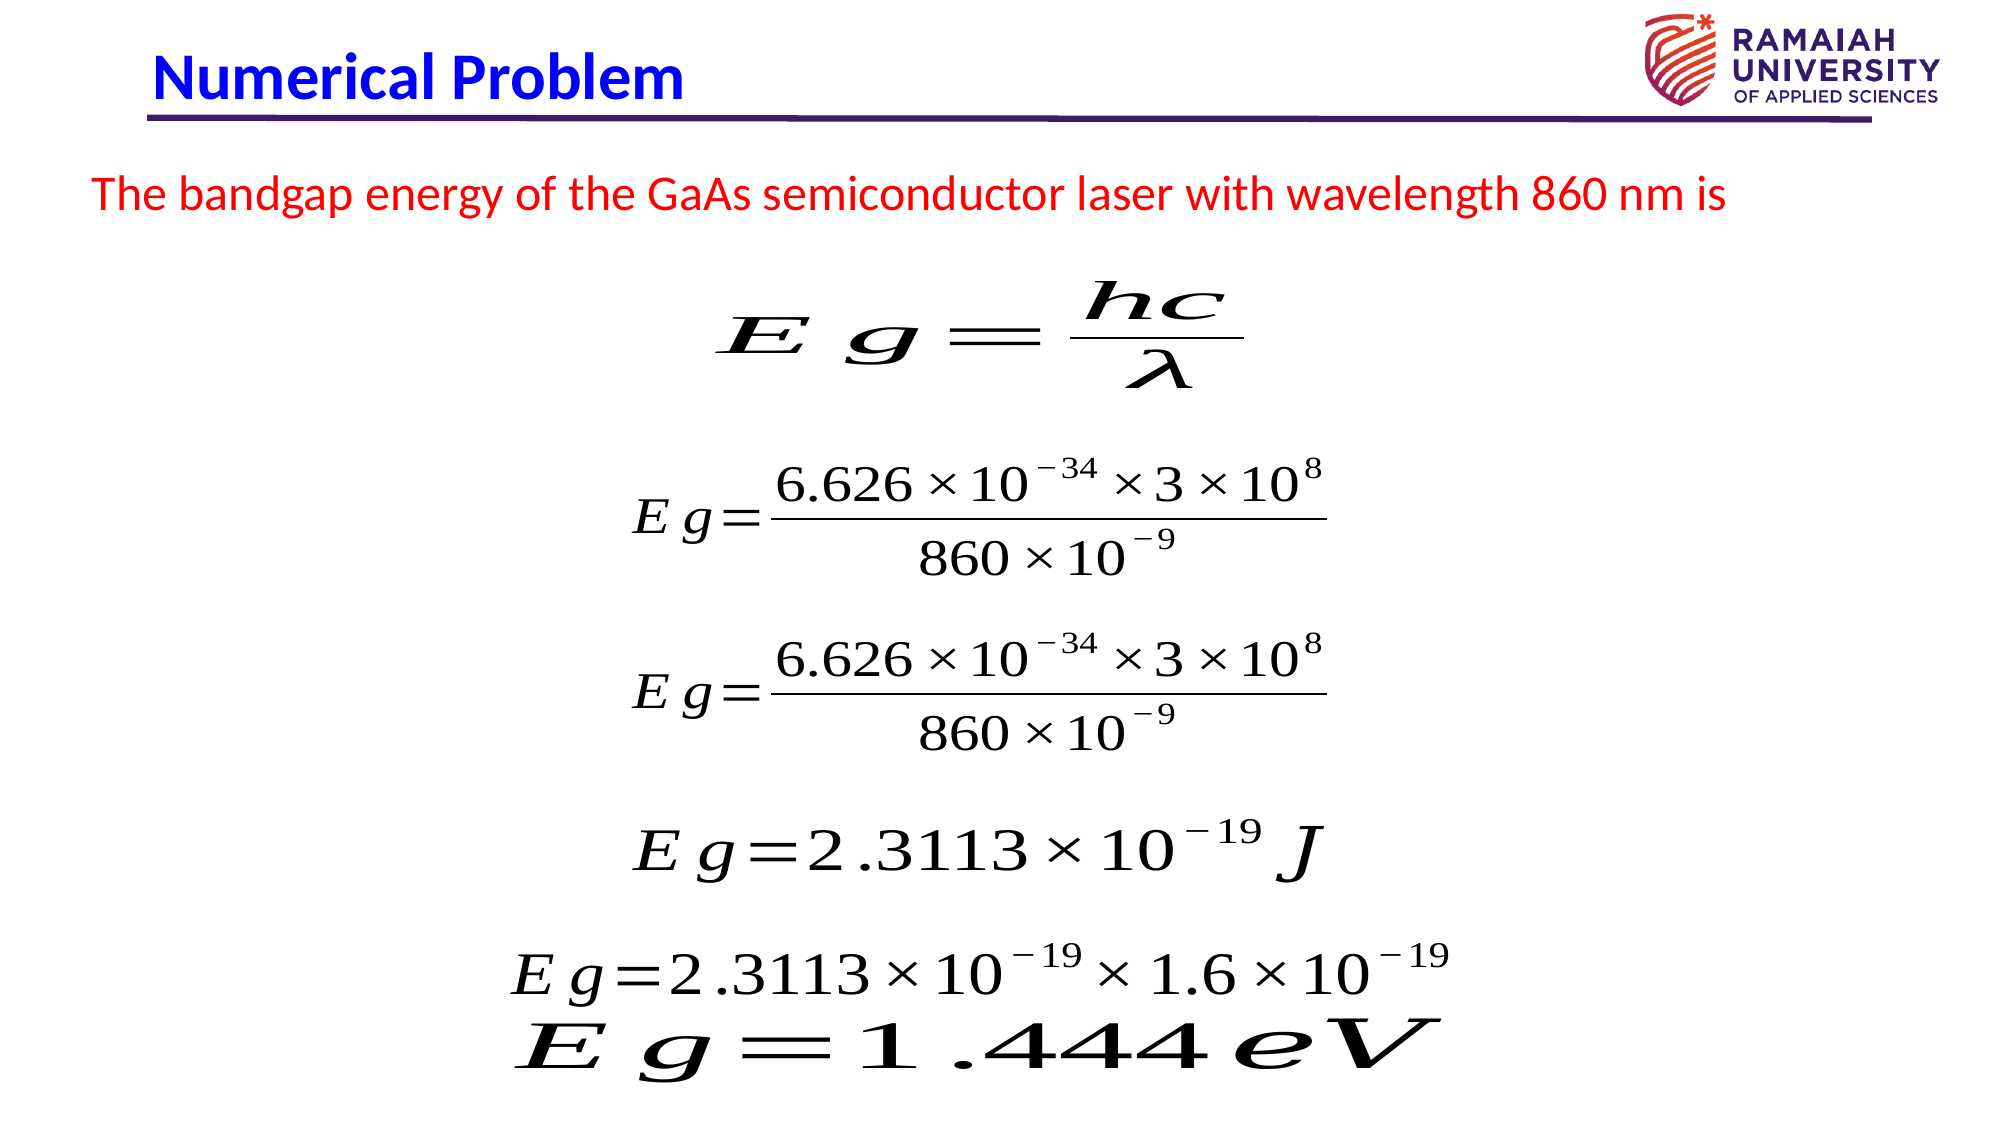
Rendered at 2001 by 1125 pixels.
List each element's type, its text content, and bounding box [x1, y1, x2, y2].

text_box The bandgap energy of the GaAs semiconductor laser with wavelength 860 nm is [77, 153, 1955, 229]
title Numerical Problem [137, 0, 1494, 153]
